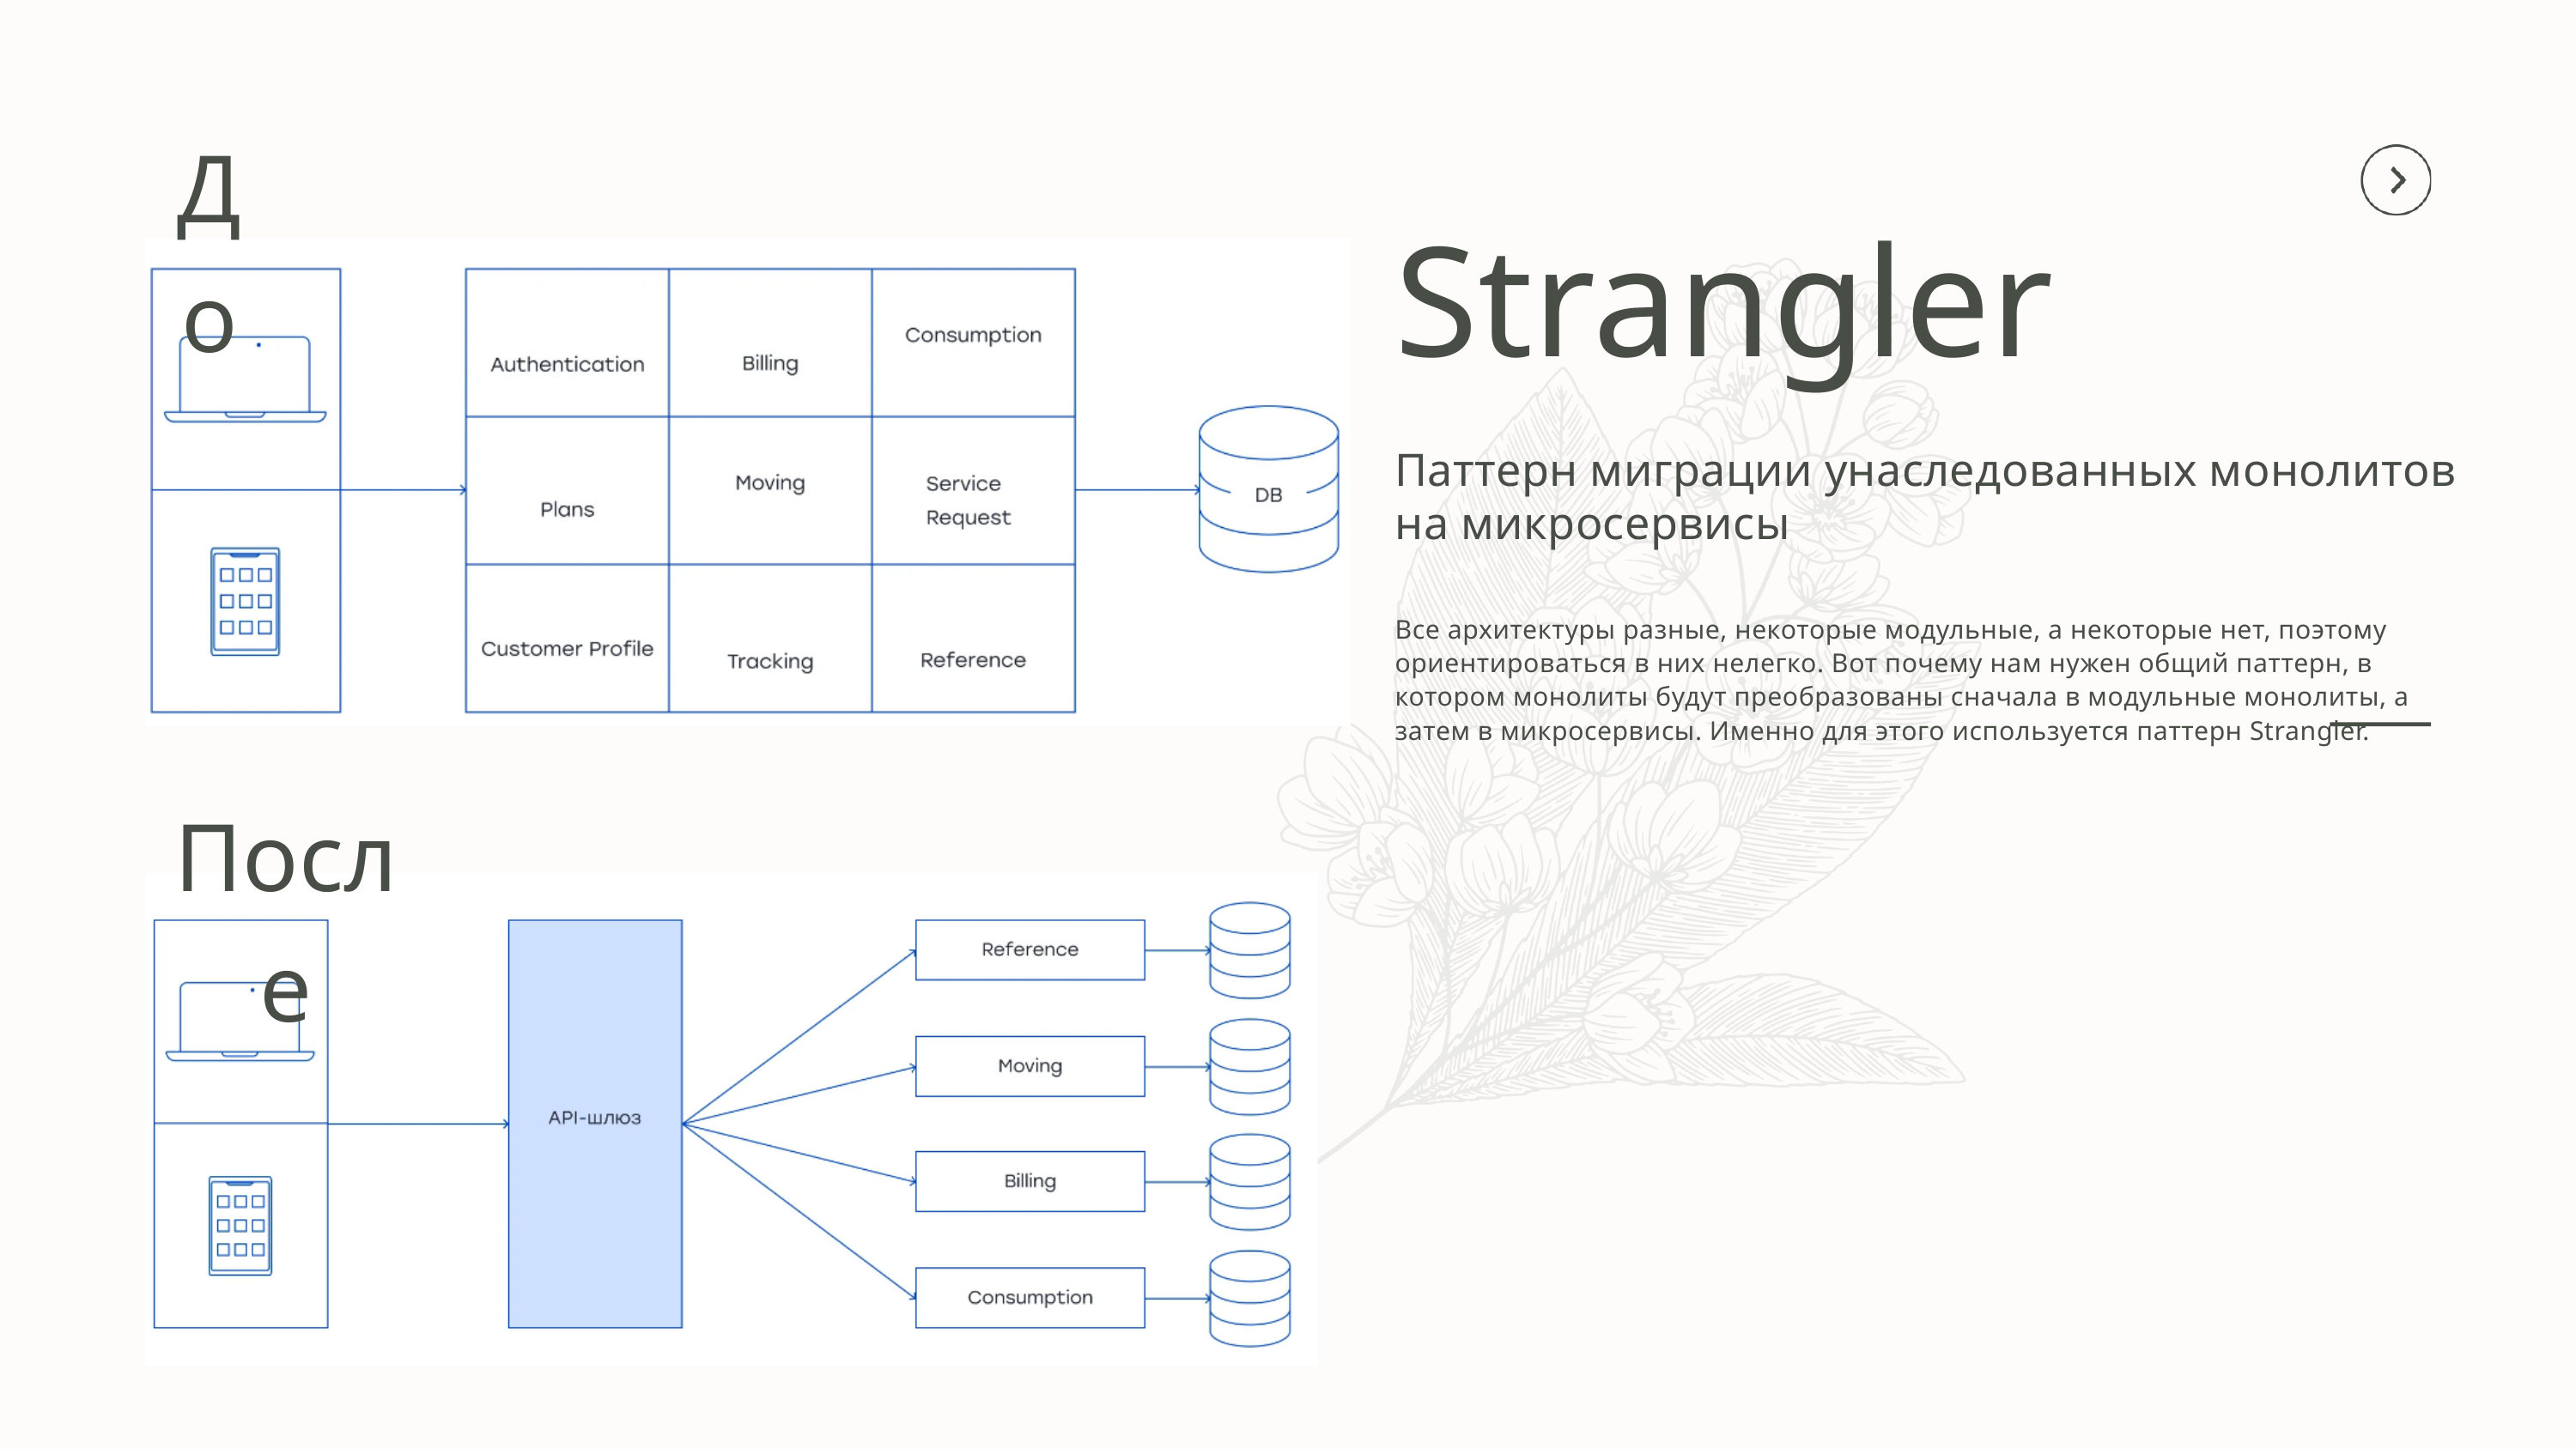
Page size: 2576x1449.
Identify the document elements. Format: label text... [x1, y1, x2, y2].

text_box [2360, 144, 2432, 210]
text_box [144, 238, 1351, 727]
text_box [1149, 236, 1982, 1217]
text_box До [149, 111, 270, 372]
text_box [1394, 211, 2471, 763]
text_box [144, 873, 1318, 1366]
text_box После [149, 779, 423, 1040]
